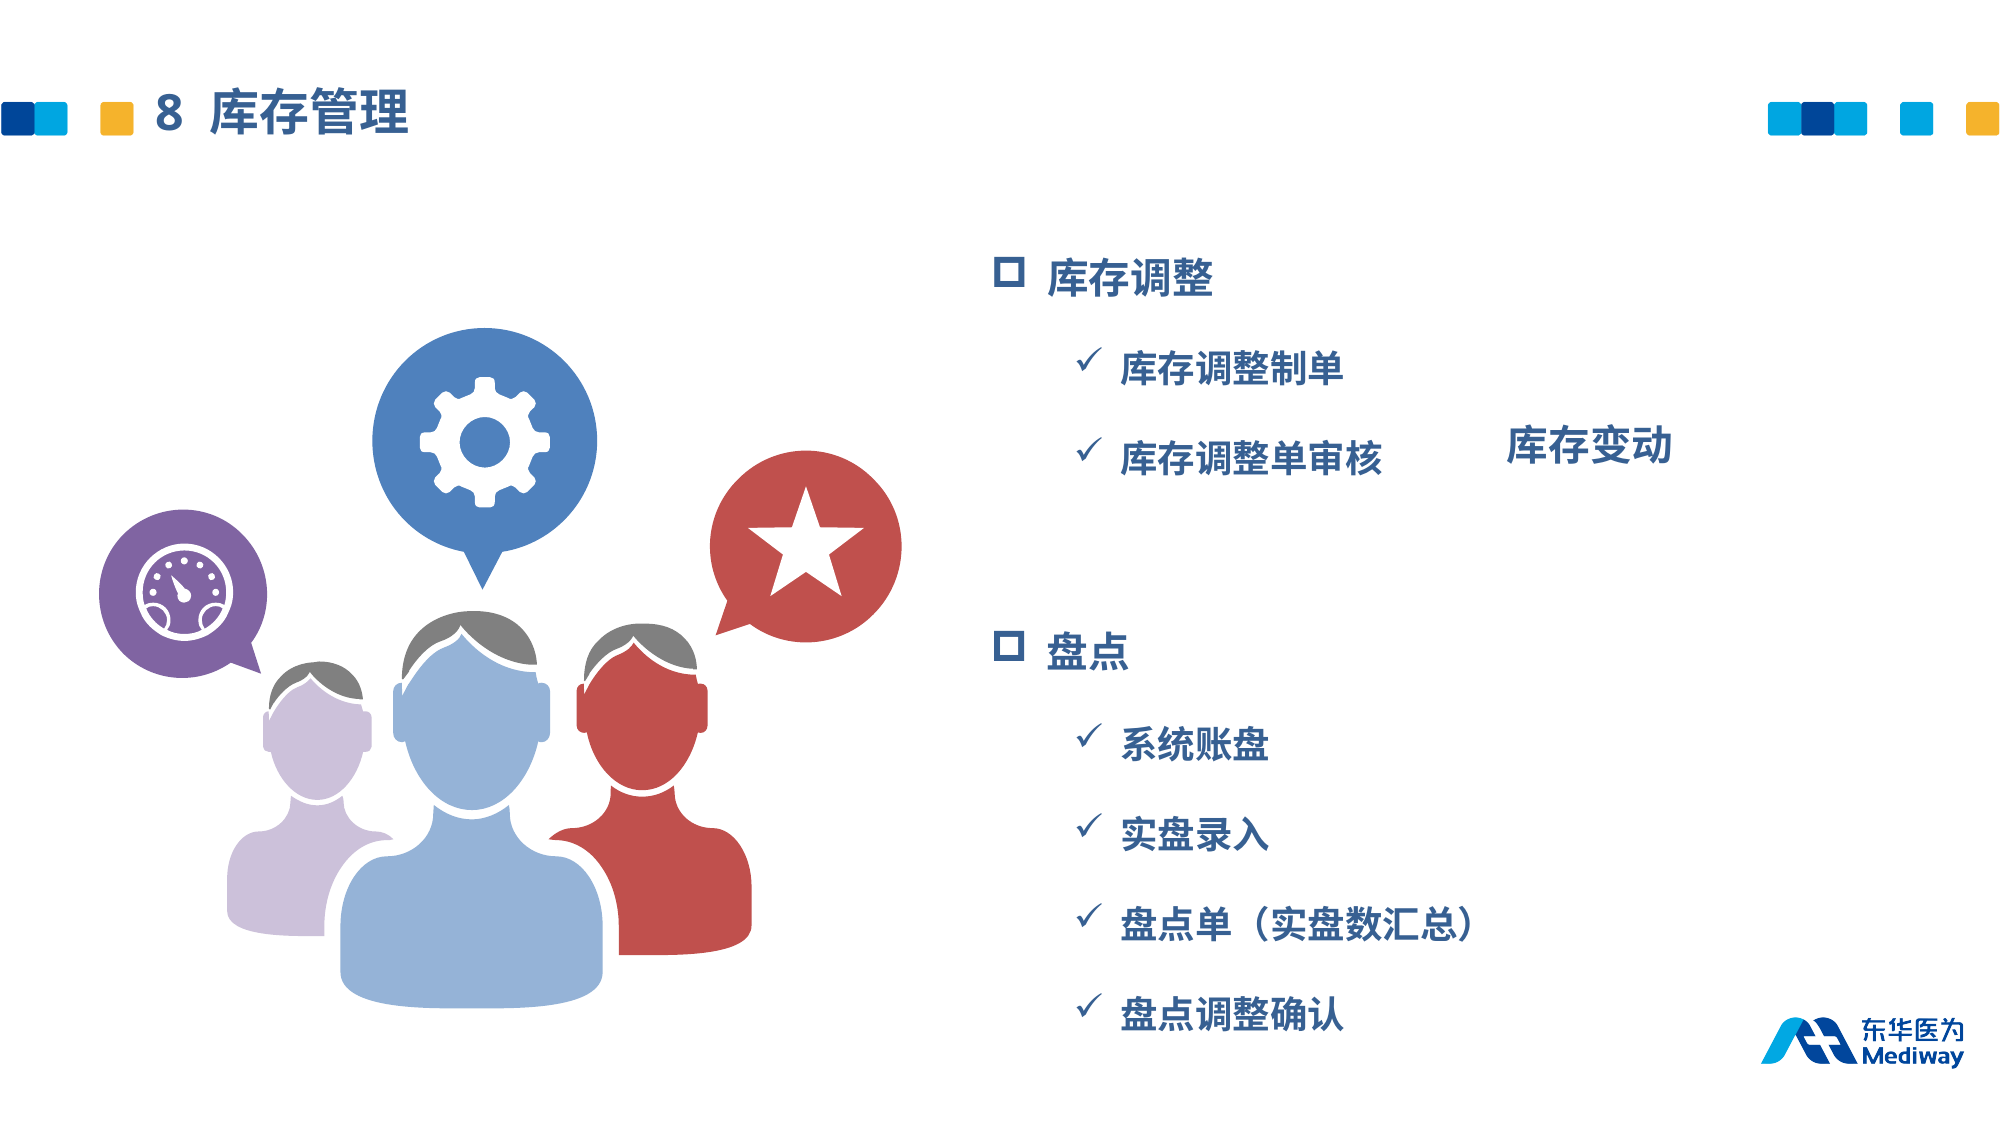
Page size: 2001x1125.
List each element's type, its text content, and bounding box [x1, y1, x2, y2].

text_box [90, 327, 912, 1012]
text_box 系统账盘 实盘录入 盘点单（实盘数汇总） 盘点调整确认 [1058, 668, 1615, 1059]
picture [1672, 81, 2001, 157]
text_box 库存变动 [1472, 386, 1723, 477]
picture [1758, 1011, 1971, 1070]
text_box 库存调整 [976, 244, 1337, 303]
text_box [135, 543, 234, 642]
picture [0, 81, 140, 157]
text_box 8 库存管理 [140, 79, 1672, 167]
text_box 库存调整制单 库存调整单审核 [1058, 292, 1532, 489]
text_box 盘点 [975, 618, 1336, 677]
